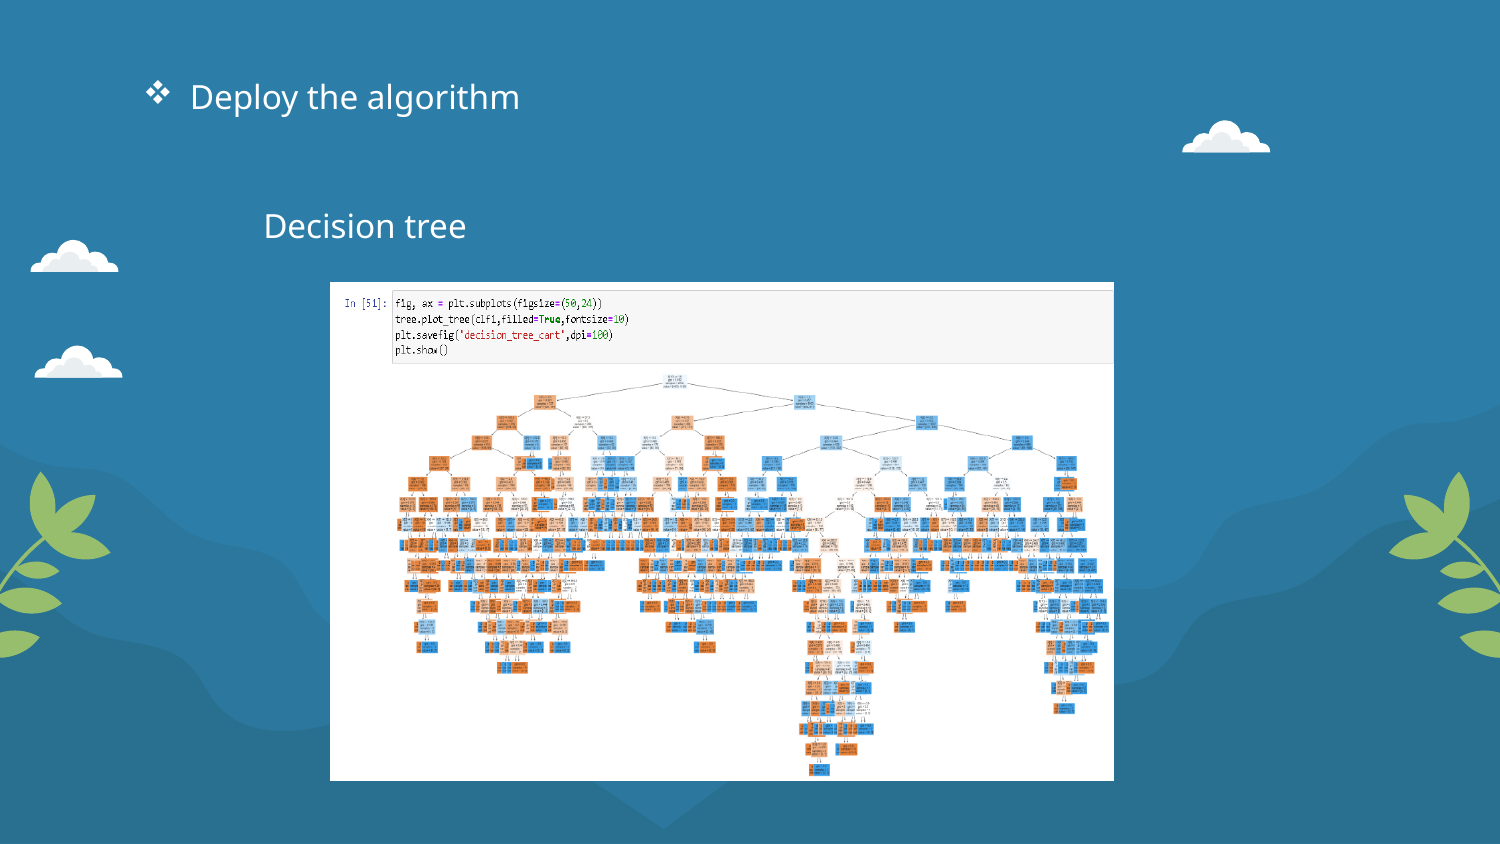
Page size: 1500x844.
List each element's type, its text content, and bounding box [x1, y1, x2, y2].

list Decision tree [248, 209, 641, 242]
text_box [1182, 120, 1271, 153]
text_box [34, 345, 123, 378]
text_box Deploy the algorithm [128, 90, 615, 183]
picture [330, 282, 1114, 781]
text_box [30, 239, 119, 273]
